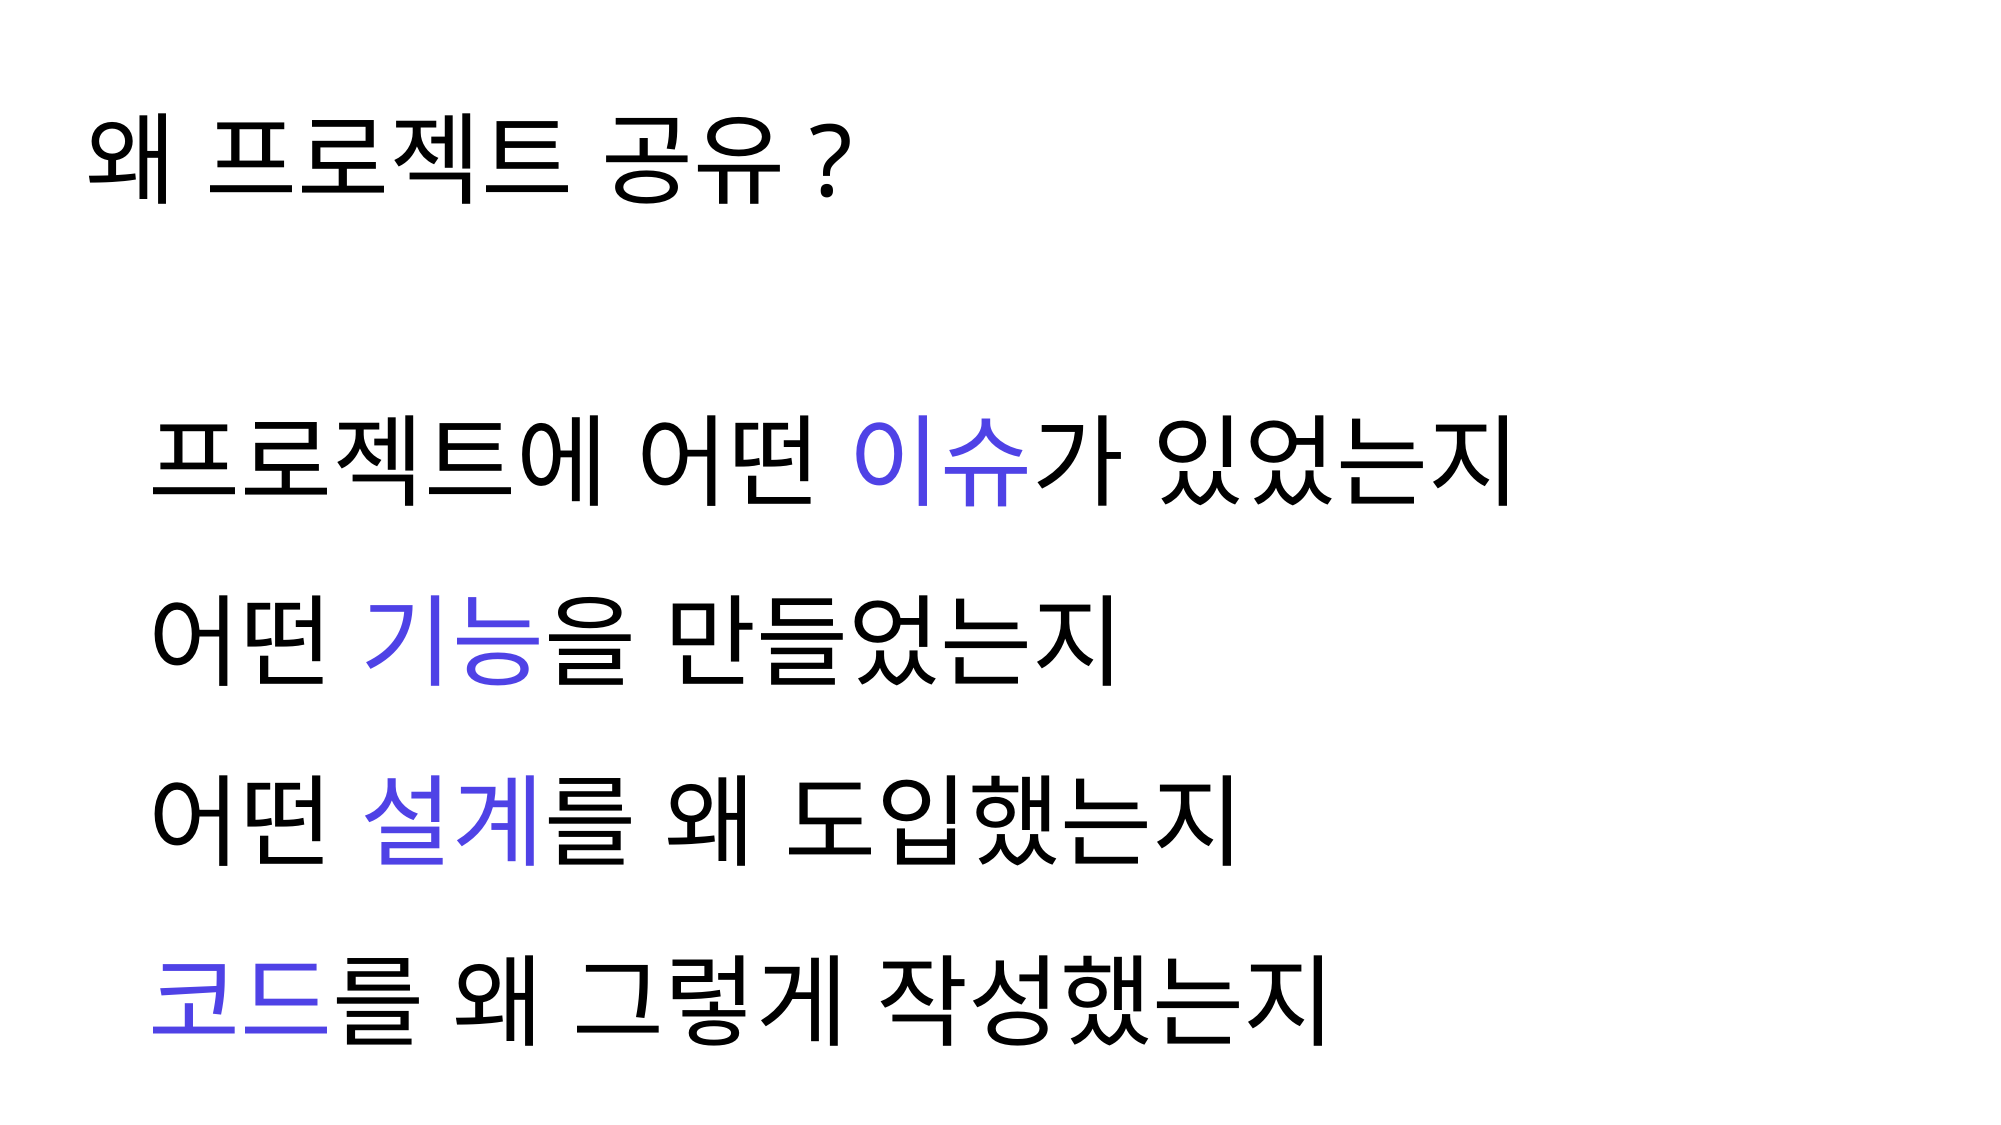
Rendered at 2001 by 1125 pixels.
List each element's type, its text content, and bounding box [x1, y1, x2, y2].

text_box 왜 프로젝트 공유? [71, 88, 869, 224]
text_box 프로젝트에 어떤 이슈가 있었는지 어떤 기능을 만들었는지 어떤 설계를 왜 도입했는지 코드를 왜 그렇게 작성했는지 [133, 331, 1536, 1066]
